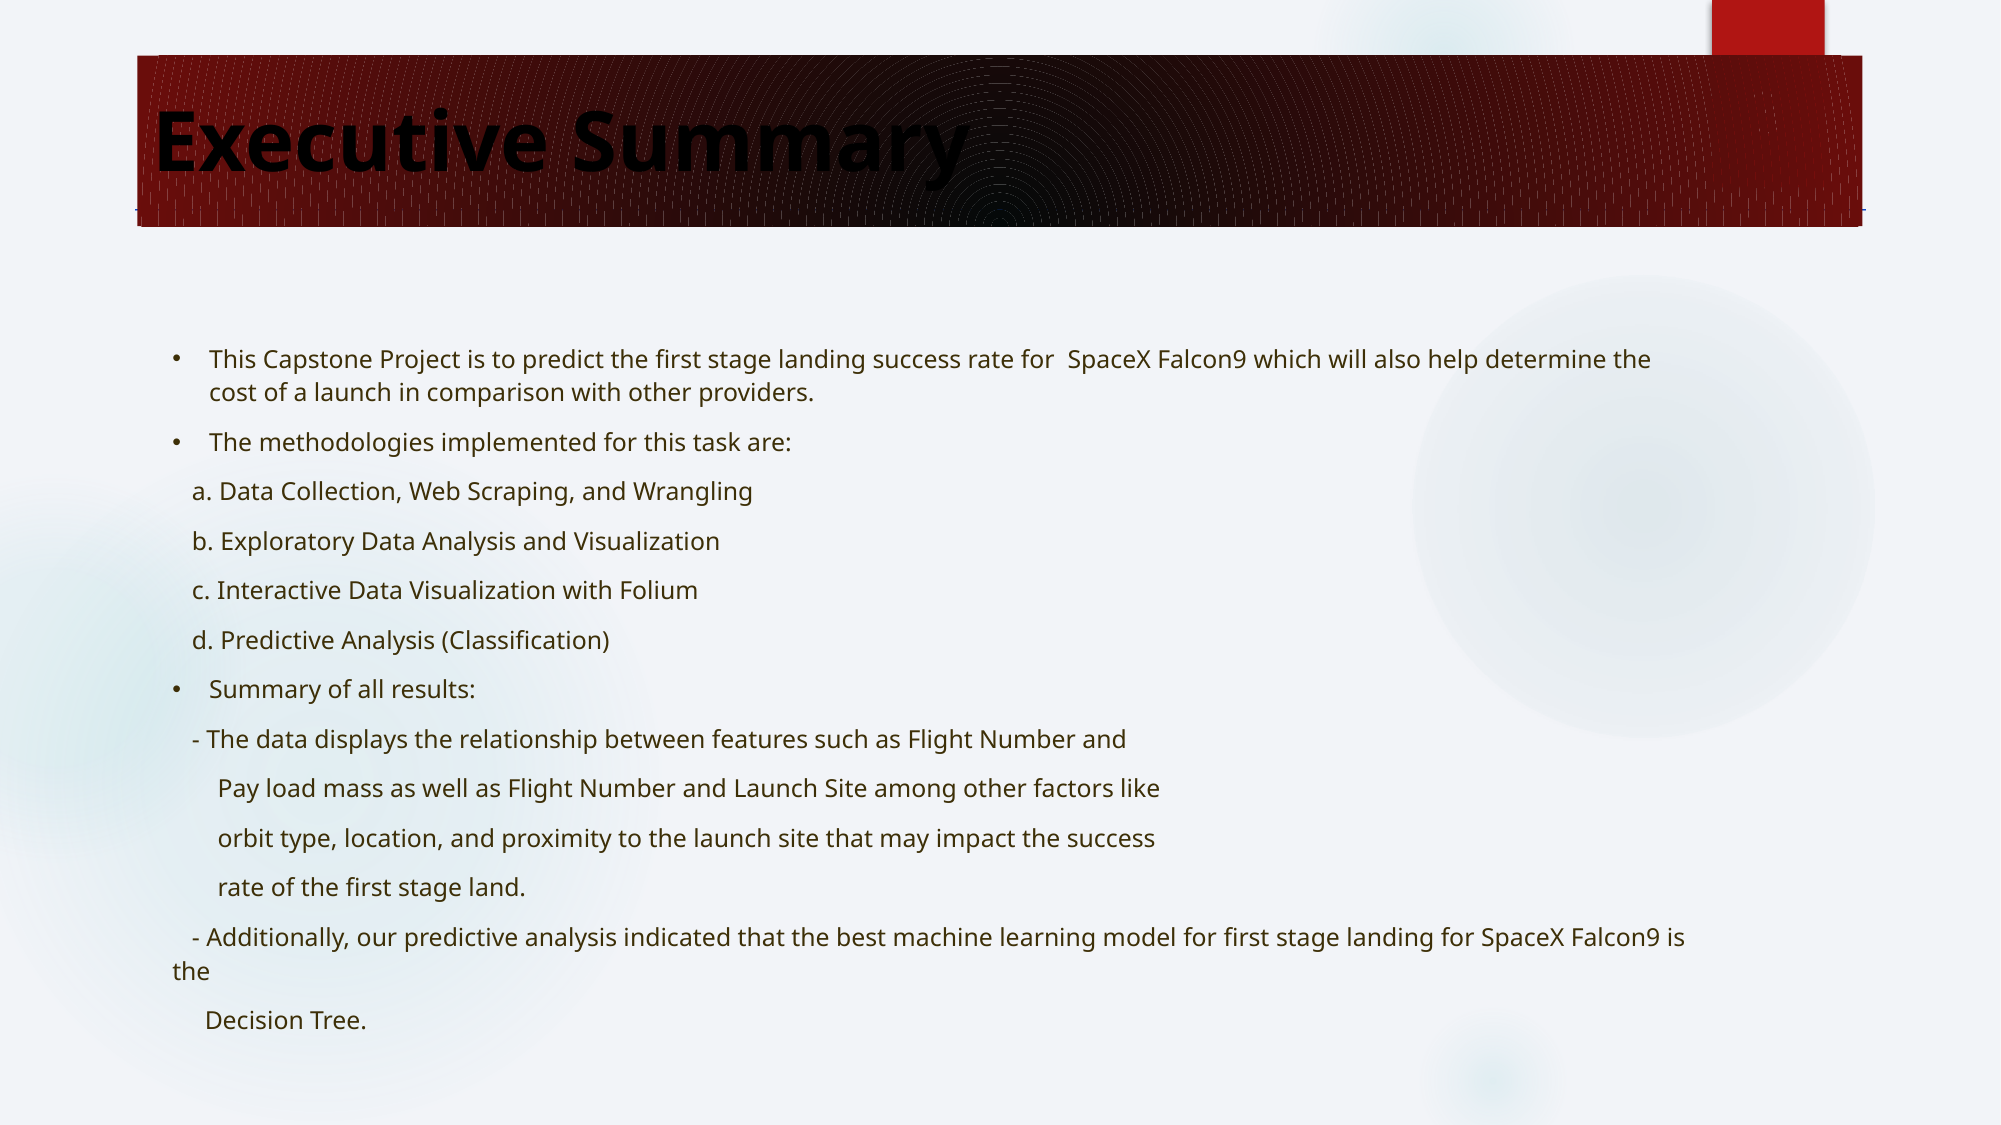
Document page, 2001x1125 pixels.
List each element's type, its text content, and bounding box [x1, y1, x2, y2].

text_box Executive Summary [137, 55, 1863, 227]
slide_number 3 [1698, 48, 1836, 55]
text_box This Capstone Project is to predict the first stage landing success rate for SpaceX Falcon9 which will also help determine the cost of a launch in comparison with other providers. The methodologies implemented for this task are: a. Data Collection, Web Scraping, and Wrangling b. Exploratory Data Analysis and Visualization c. Interactive Data Visualization with Folium d. Predictive Analysis (Classification) Summary of all results: - The data displays the relationship between features such as Flight Number and Pay load mass as well as Flight Number and Launch Site among other factors like orbit type, location, and proximity to the launch site that may impact the success rate of the first stage land. - Additionally, our predictive analysis indicated that the best machine learning model for first stage landing for SpaceX Falcon9 is the Decision Tree. [157, 334, 1719, 1055]
picture [0, 0, 2001, 1125]
